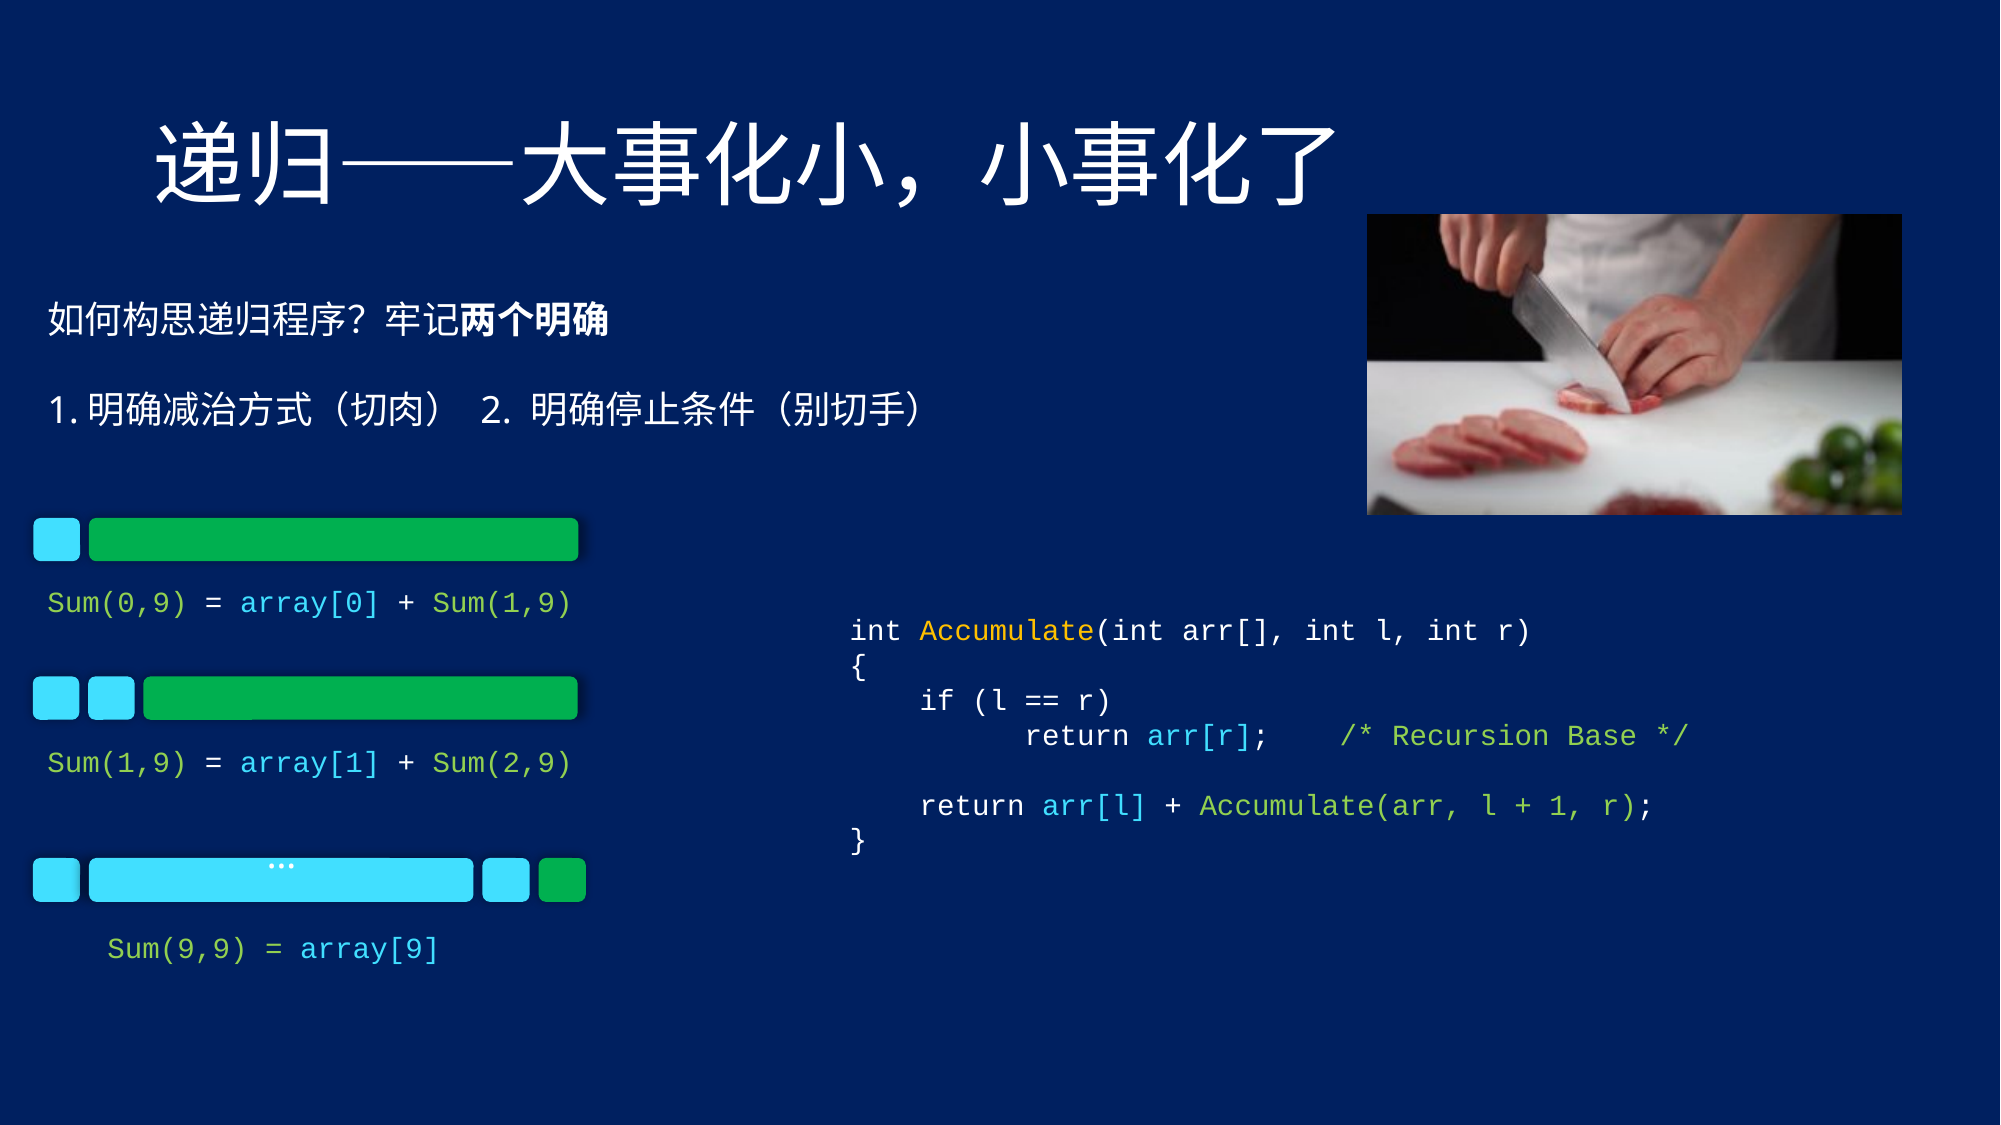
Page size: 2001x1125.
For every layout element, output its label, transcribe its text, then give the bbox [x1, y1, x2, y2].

text_box int Accumulate(int arr[], int l, int r) { if (l == r) return arr[r]; /* Recursion Base */ return arr[l] + Accumulate(arr, l + 1, r); } [834, 603, 1725, 864]
picture [1367, 214, 1902, 515]
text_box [33, 517, 579, 562]
text_box 如何构思递归程序？牢记两个明确 1.明确减治方式（切肉） 2. 明确停止条件（别切手） [32, 288, 1000, 439]
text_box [32, 857, 586, 902]
title 递归——大事化小，小事化了 [137, 59, 1863, 278]
text_box Sum(0,9) = array[0] + Sum(1,9) [32, 575, 595, 626]
text_box Sum(1,9) = array[1] + Sum(2,9) [32, 736, 595, 786]
text_box Sum(9,9) = array[9] [92, 922, 655, 972]
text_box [32, 676, 578, 720]
